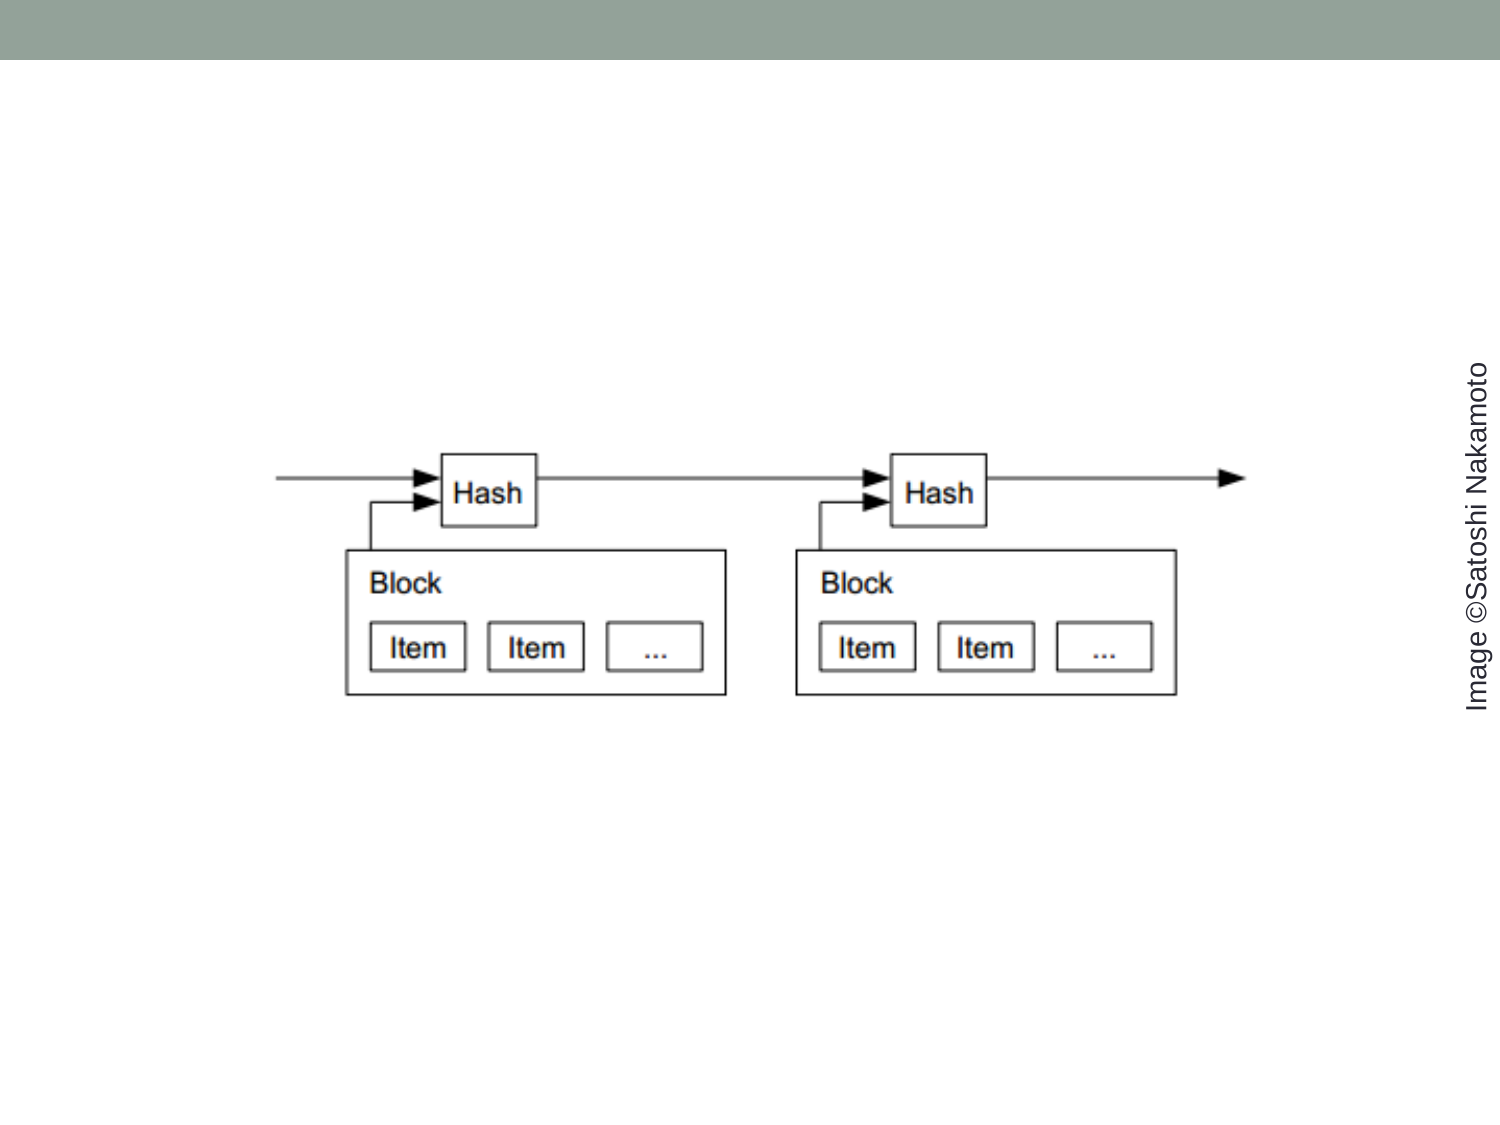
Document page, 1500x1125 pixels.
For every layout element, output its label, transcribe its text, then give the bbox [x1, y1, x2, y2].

text_box Image ©Satoshi Nakamoto [1449, 347, 1500, 728]
picture [262, 437, 1255, 713]
